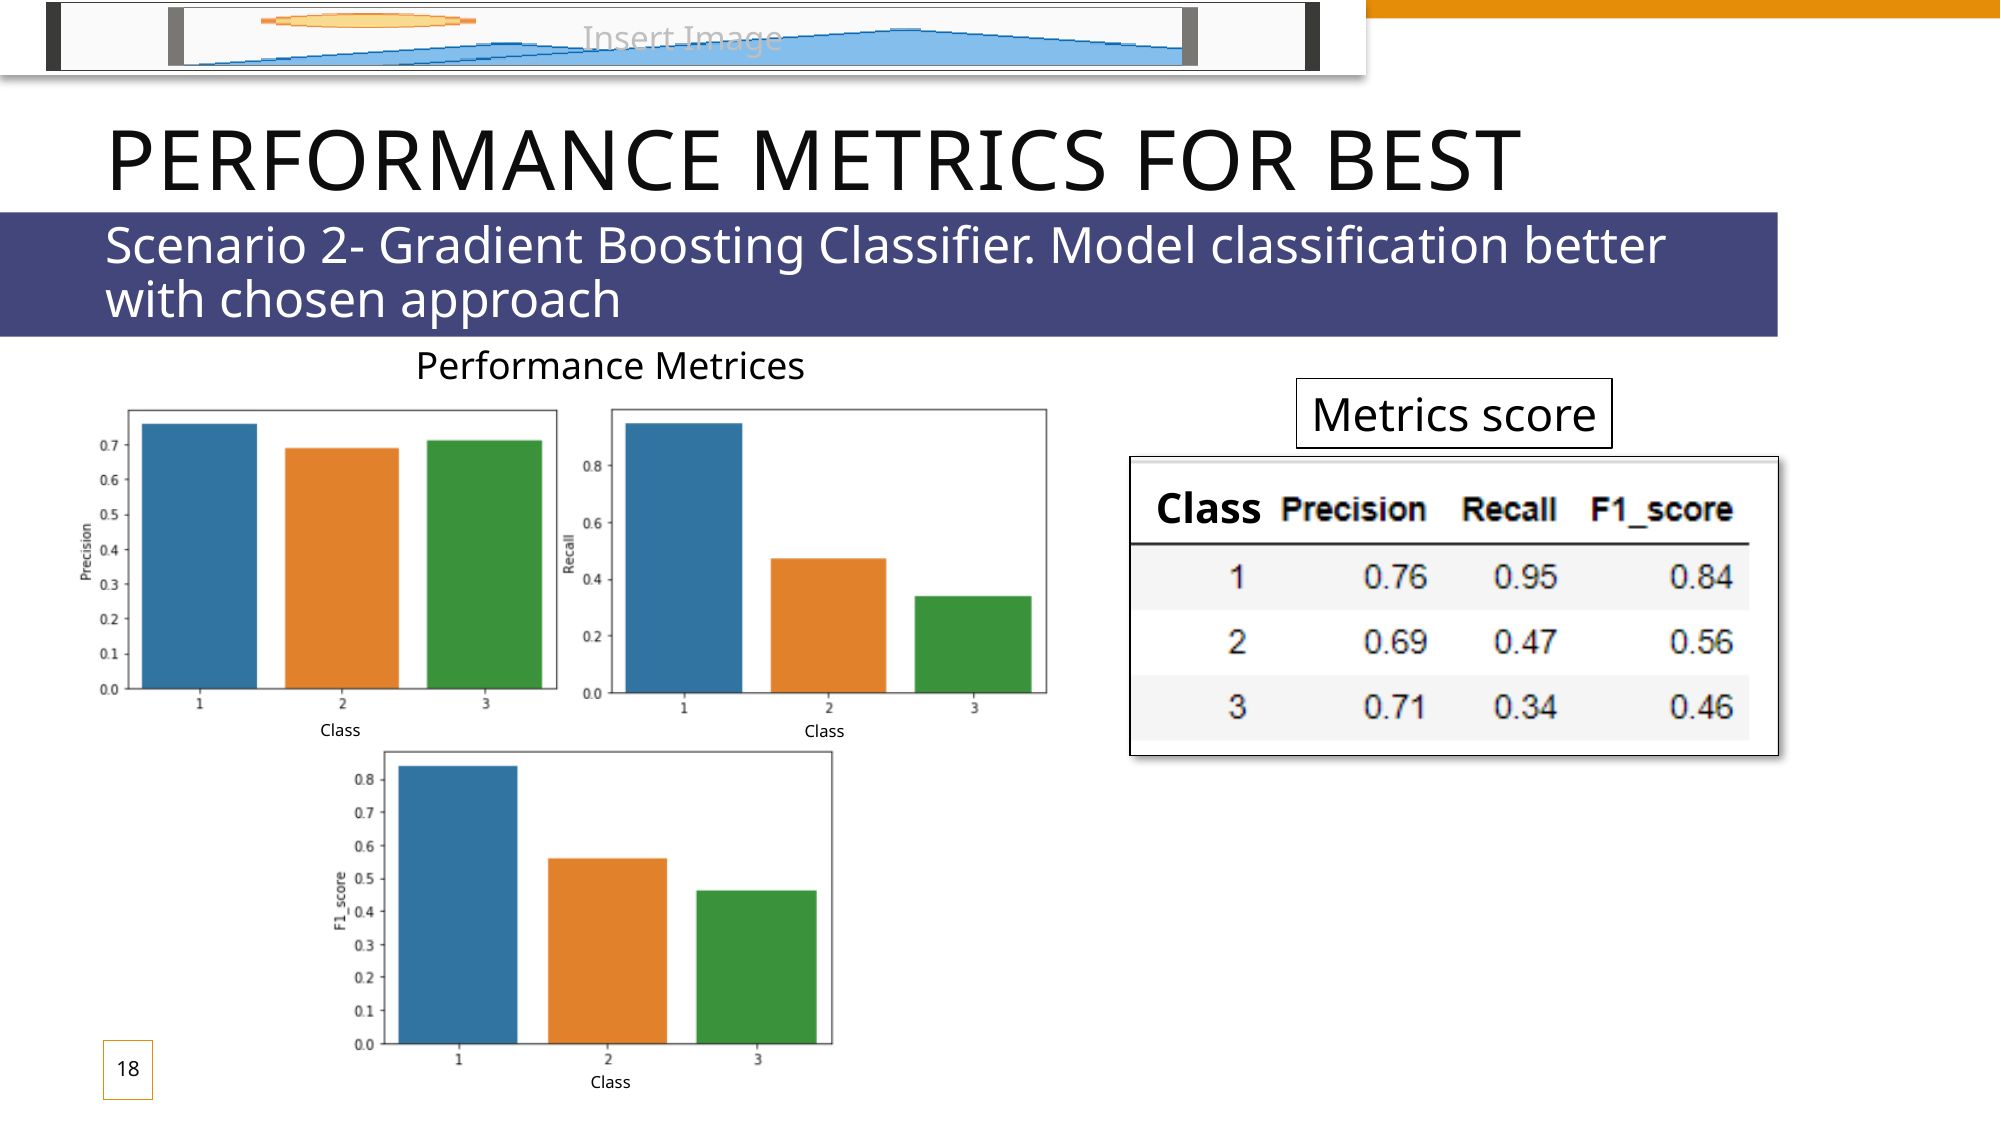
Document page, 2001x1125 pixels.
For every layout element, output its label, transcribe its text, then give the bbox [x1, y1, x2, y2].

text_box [76, 334, 1058, 1101]
list Scenario 2- Gradient Boosting Classifier. Model classification better with chosen approach [0, 212, 1778, 337]
title Performance metrics for best performing model [90, 99, 1863, 217]
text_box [1130, 378, 1779, 755]
picture [0, 0, 1367, 76]
